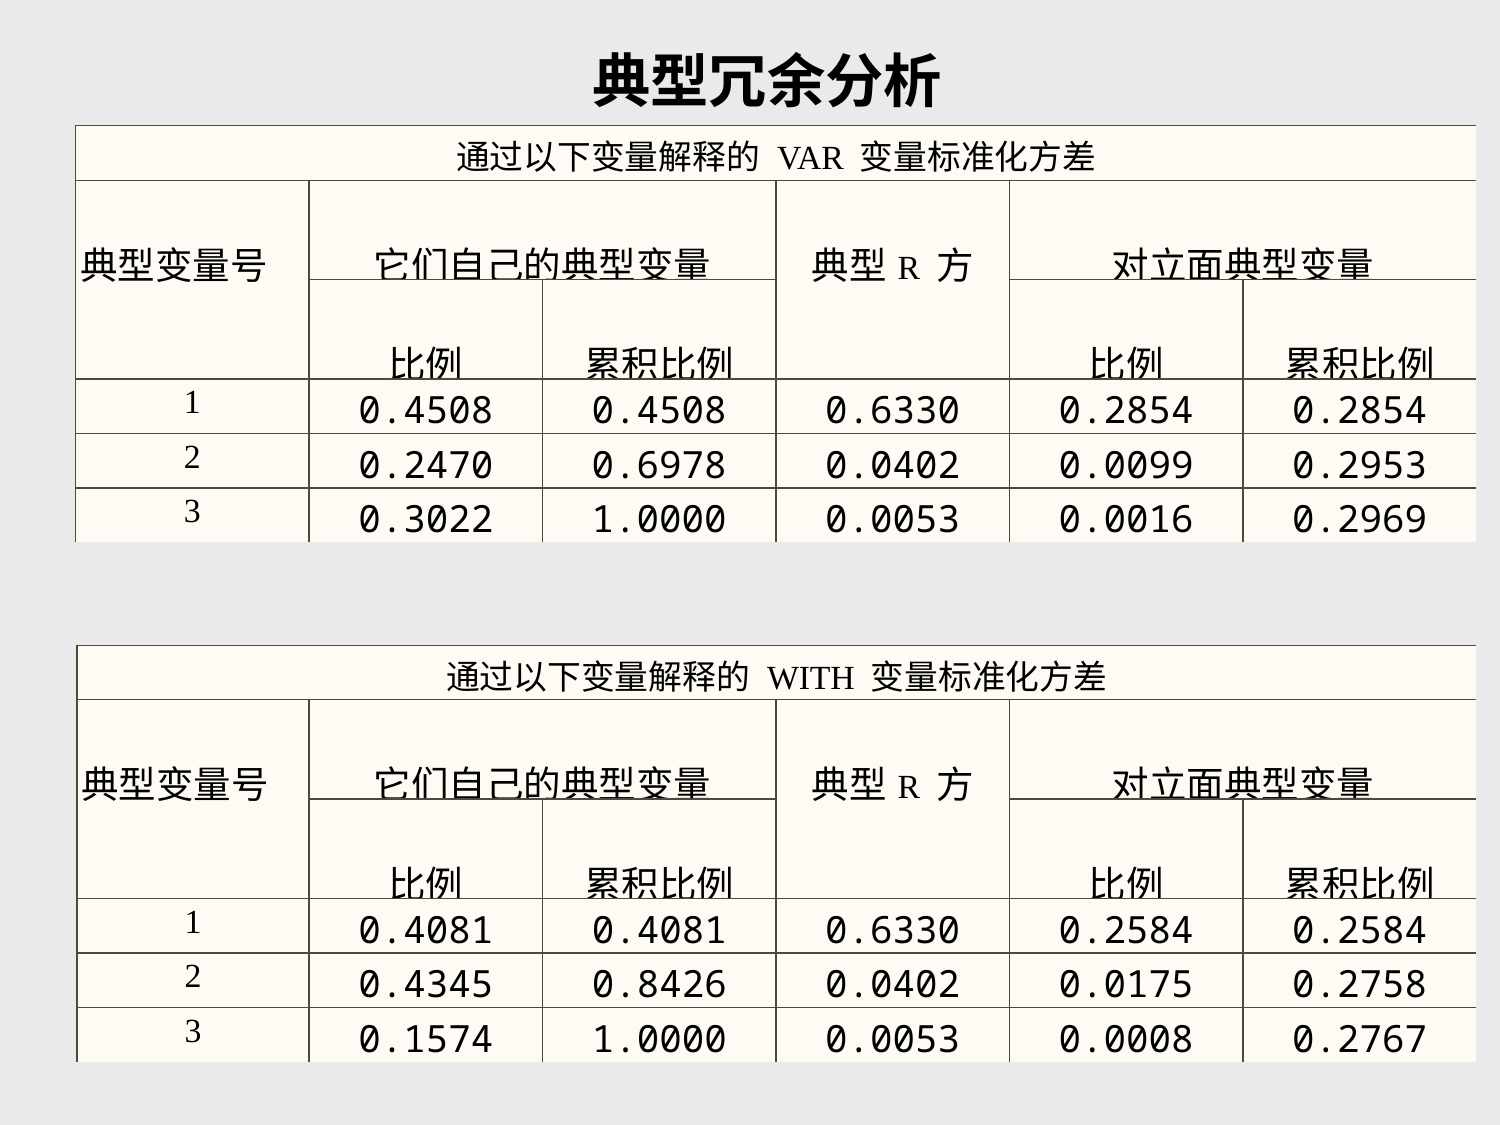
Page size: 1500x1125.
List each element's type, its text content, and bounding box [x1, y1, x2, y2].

table_cell 比例 [310, 800, 542, 898]
table_cell 0.2854 [1244, 380, 1476, 433]
table_cell 比例 [310, 280, 542, 378]
table_cell 0.2953 [1244, 434, 1476, 487]
table_cell 它们自己的典型变量 [310, 181, 775, 279]
table_cell 0.0053 [777, 1008, 1009, 1062]
table_cell 0.4081 [310, 899, 542, 952]
table_cell 累积比例 [543, 800, 775, 898]
table_cell 0.2584 [1010, 899, 1242, 952]
table_cell 0.8426 [543, 954, 775, 1007]
table_cell 0.0402 [777, 954, 1009, 1007]
table_cell 0.2584 [1244, 899, 1476, 952]
table_cell 0.2767 [1244, 1008, 1476, 1062]
table_cell 0.6330 [777, 380, 1009, 433]
table_cell 0.4081 [543, 899, 775, 952]
table_cell 对立面典型变量 [1010, 181, 1476, 279]
table_cell 累积比例 [1244, 800, 1476, 898]
table_cell 0.2470 [310, 434, 542, 487]
table_cell 0.0053 [777, 489, 1009, 542]
table_cell 0.4508 [543, 380, 775, 433]
table_cell 典型R 方 [777, 700, 1009, 898]
table_cell 0.0175 [1010, 954, 1242, 1007]
table_cell 2 [78, 954, 308, 1007]
table_cell 3 [76, 489, 308, 542]
table_cell 累积比例 [543, 280, 775, 378]
table_cell 0.1574 [310, 1008, 542, 1062]
table_cell 0.0402 [777, 434, 1009, 487]
text_box 典型冗余分析 [577, 19, 974, 125]
table_cell 0.0008 [1010, 1008, 1242, 1062]
table_cell 典型变量号 [76, 181, 308, 378]
table_cell 1.0000 [543, 1008, 775, 1062]
table_cell 0.4508 [310, 380, 542, 433]
table_cell 0.3022 [310, 489, 542, 542]
table_cell 1 [76, 380, 308, 433]
table_cell 典型变量号 [78, 700, 308, 898]
table_cell 0.0016 [1010, 489, 1242, 542]
table_cell 0.6330 [777, 899, 1009, 952]
table_cell 0.6978 [543, 434, 775, 487]
table_cell 0.2854 [1010, 380, 1242, 433]
table_cell 典型R 方 [777, 181, 1009, 378]
table_cell 3 [78, 1008, 308, 1062]
table_header 通过以下变量解释的 VAR 变量标准化方差 [76, 126, 1476, 180]
table_cell 0.2969 [1244, 489, 1476, 542]
table_cell 0.4345 [310, 954, 542, 1007]
table_header 通过以下变量解释的 WITH 变量标准化方差 [78, 646, 1476, 699]
table_cell 1 [78, 899, 308, 952]
table_cell 0.0099 [1010, 434, 1242, 487]
table_cell 累积比例 [1244, 280, 1476, 378]
table_cell 2 [76, 434, 308, 487]
table_cell 它们自己的典型变量 [310, 700, 775, 798]
table_cell 对立面典型变量 [1010, 700, 1476, 798]
table_cell 比例 [1010, 800, 1242, 898]
table_cell 0.2758 [1244, 954, 1476, 1007]
table_cell 1.0000 [543, 489, 775, 542]
table_cell 比例 [1010, 280, 1242, 378]
